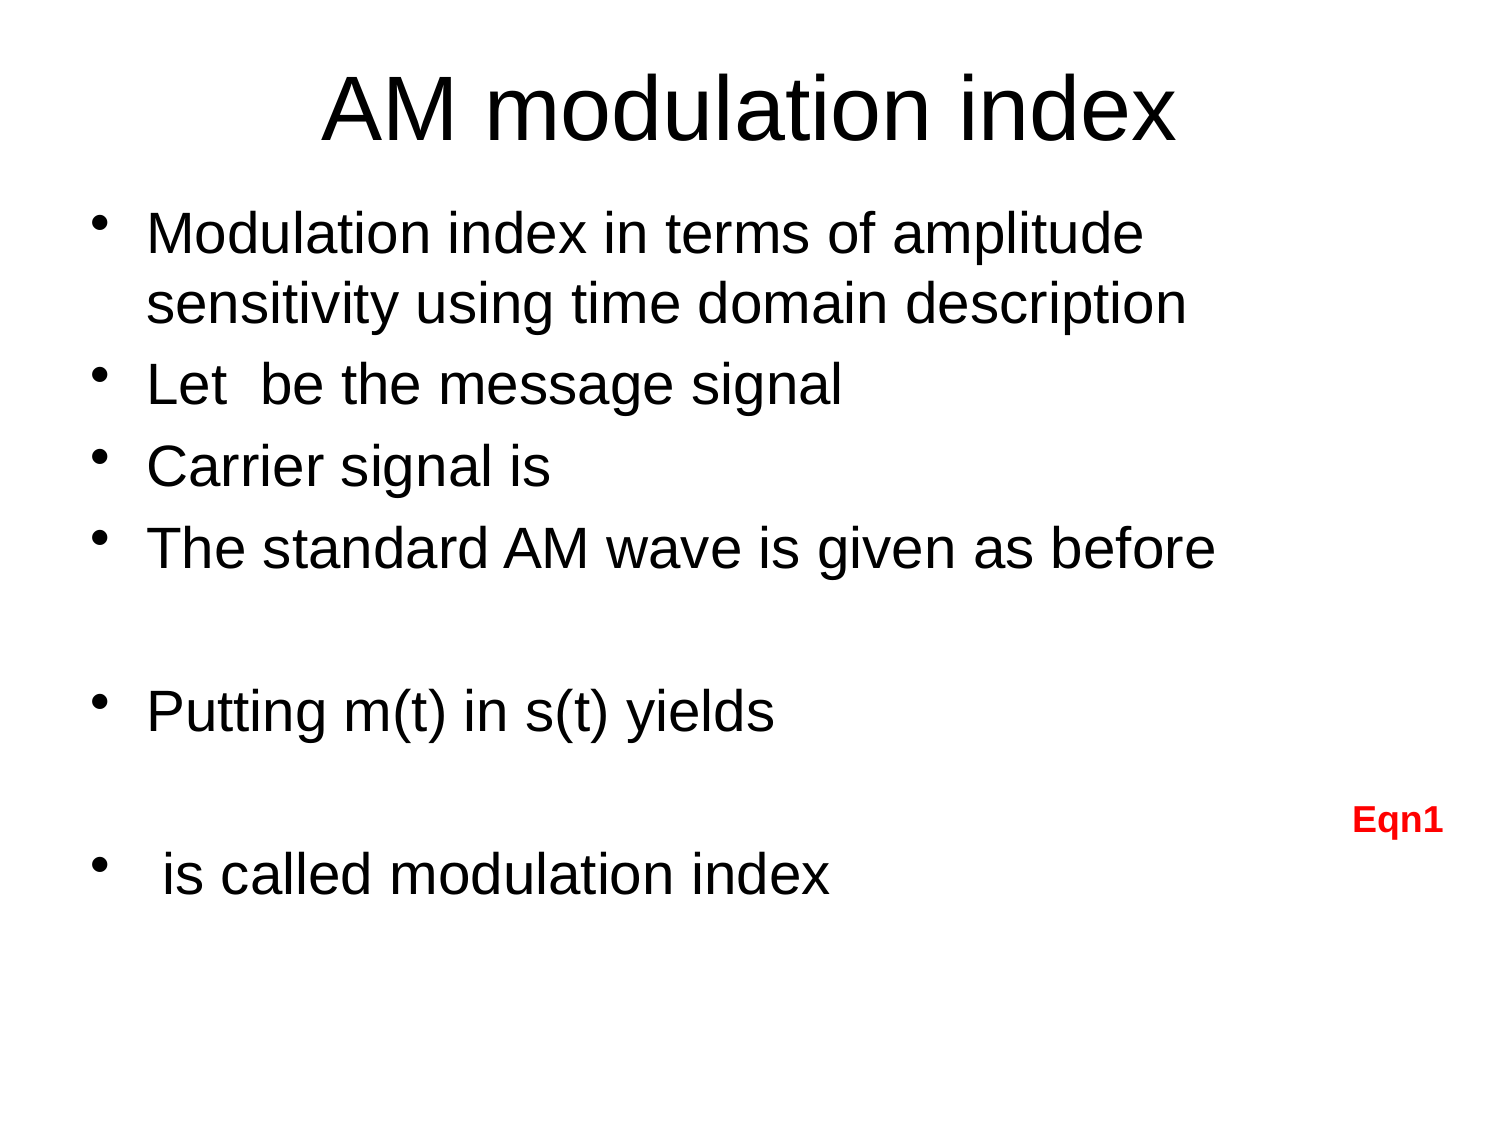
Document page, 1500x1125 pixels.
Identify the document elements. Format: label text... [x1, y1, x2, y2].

text_box Eqn1 [1337, 787, 1475, 848]
title AM modulation index [75, 45, 1425, 163]
